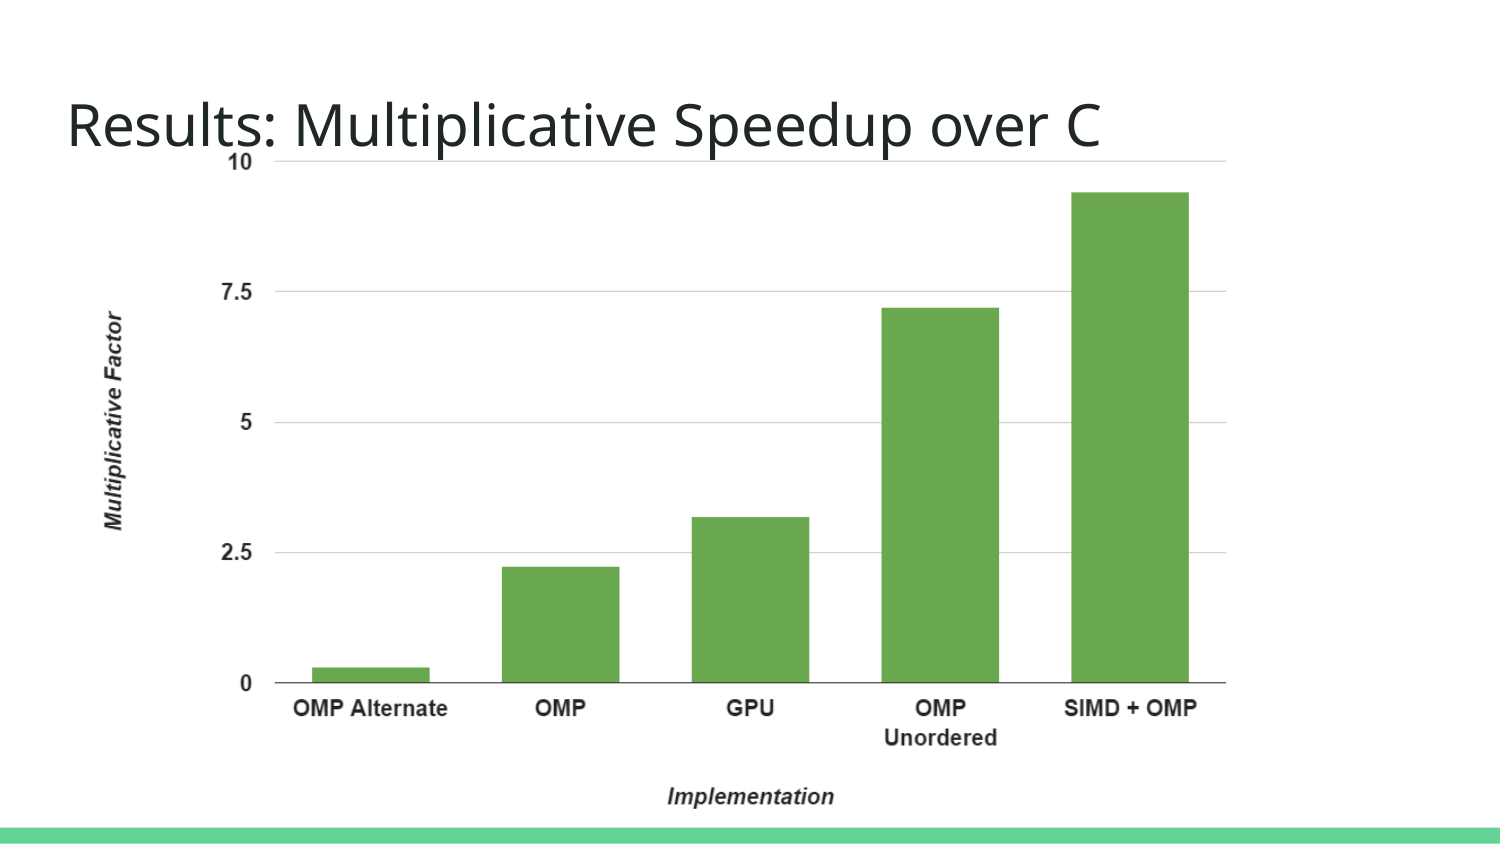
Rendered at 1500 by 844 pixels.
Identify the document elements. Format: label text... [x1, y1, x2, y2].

picture [95, 144, 1372, 813]
title Results: Multiplicative Speedup over C [51, 72, 1449, 167]
